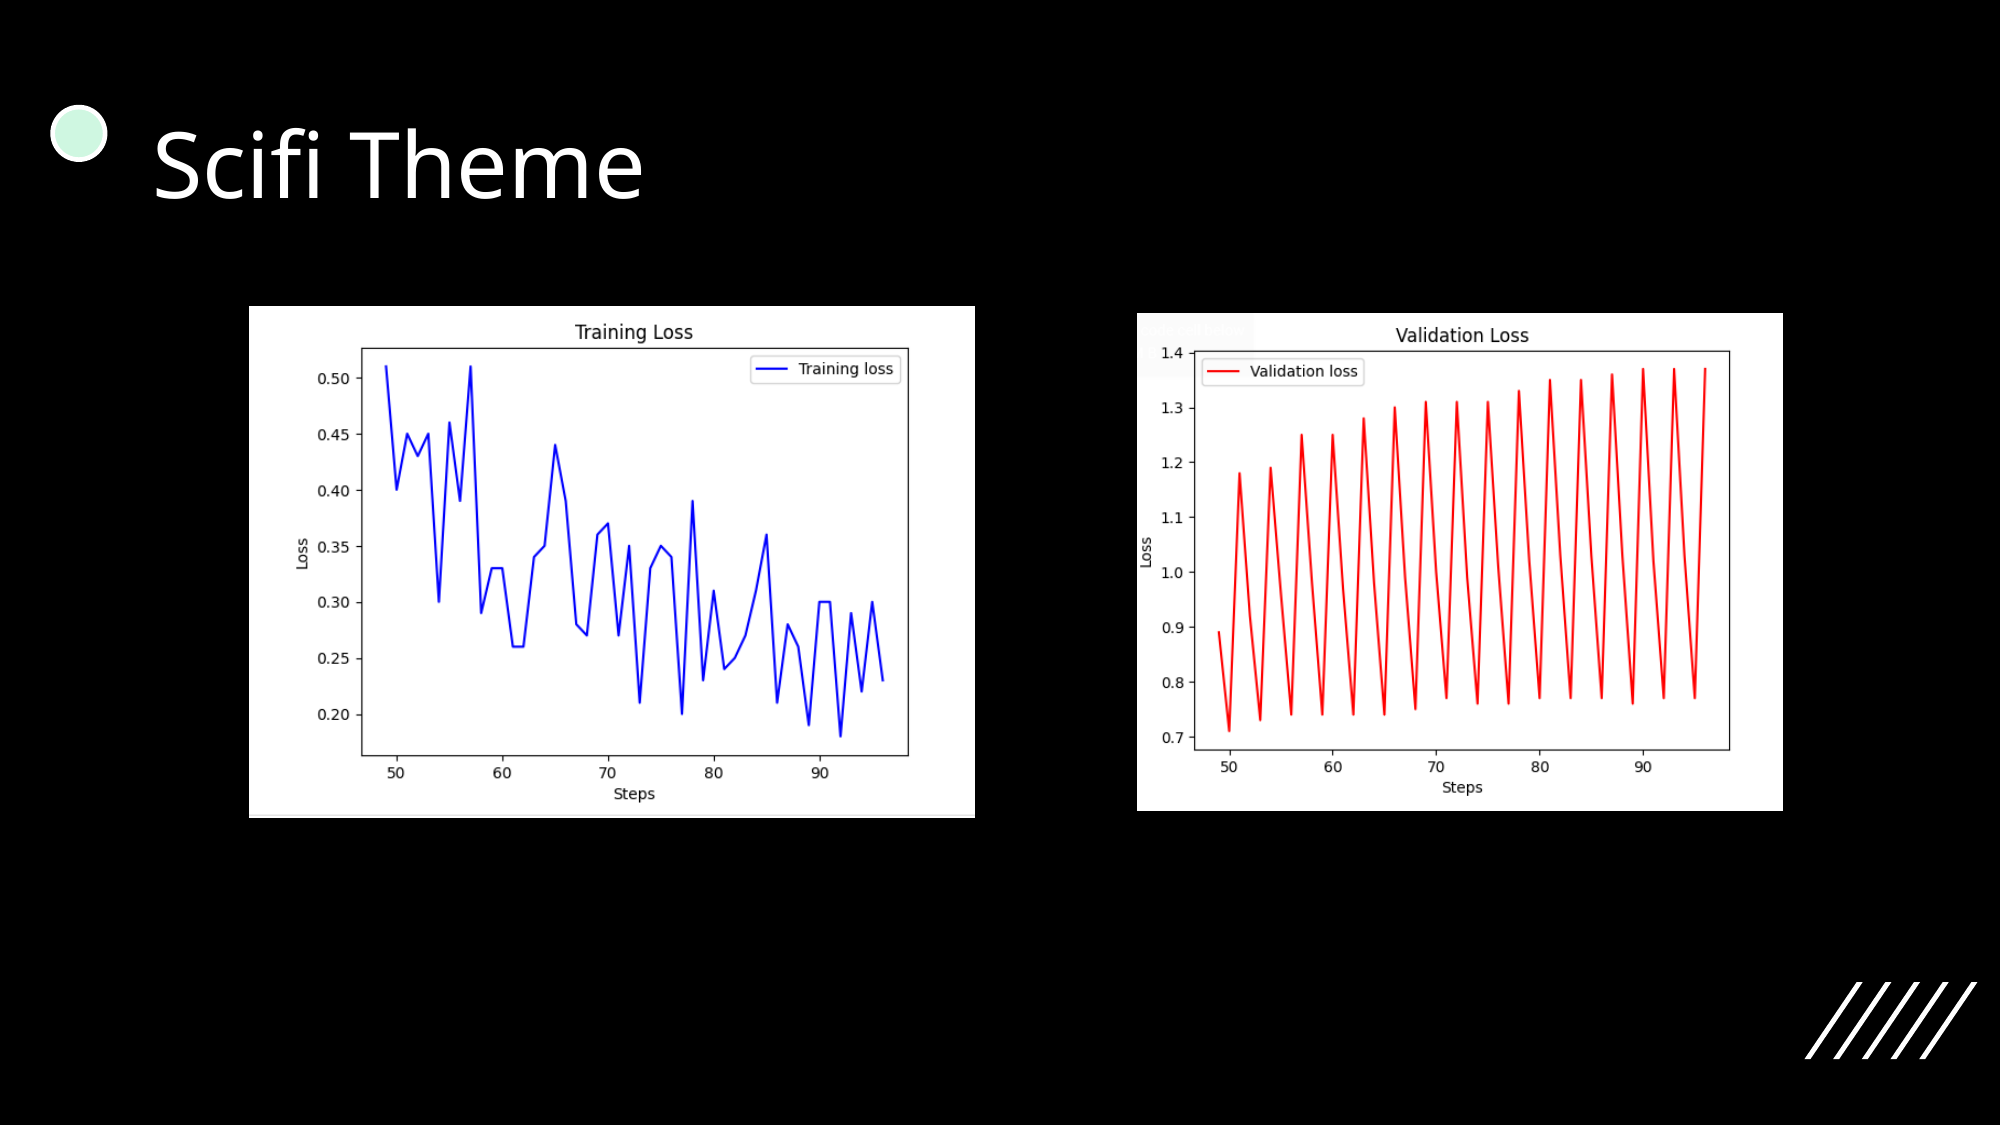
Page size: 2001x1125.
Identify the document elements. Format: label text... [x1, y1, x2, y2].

picture [1137, 313, 1783, 811]
title Scifi Theme [137, 59, 1863, 278]
picture [249, 306, 975, 818]
